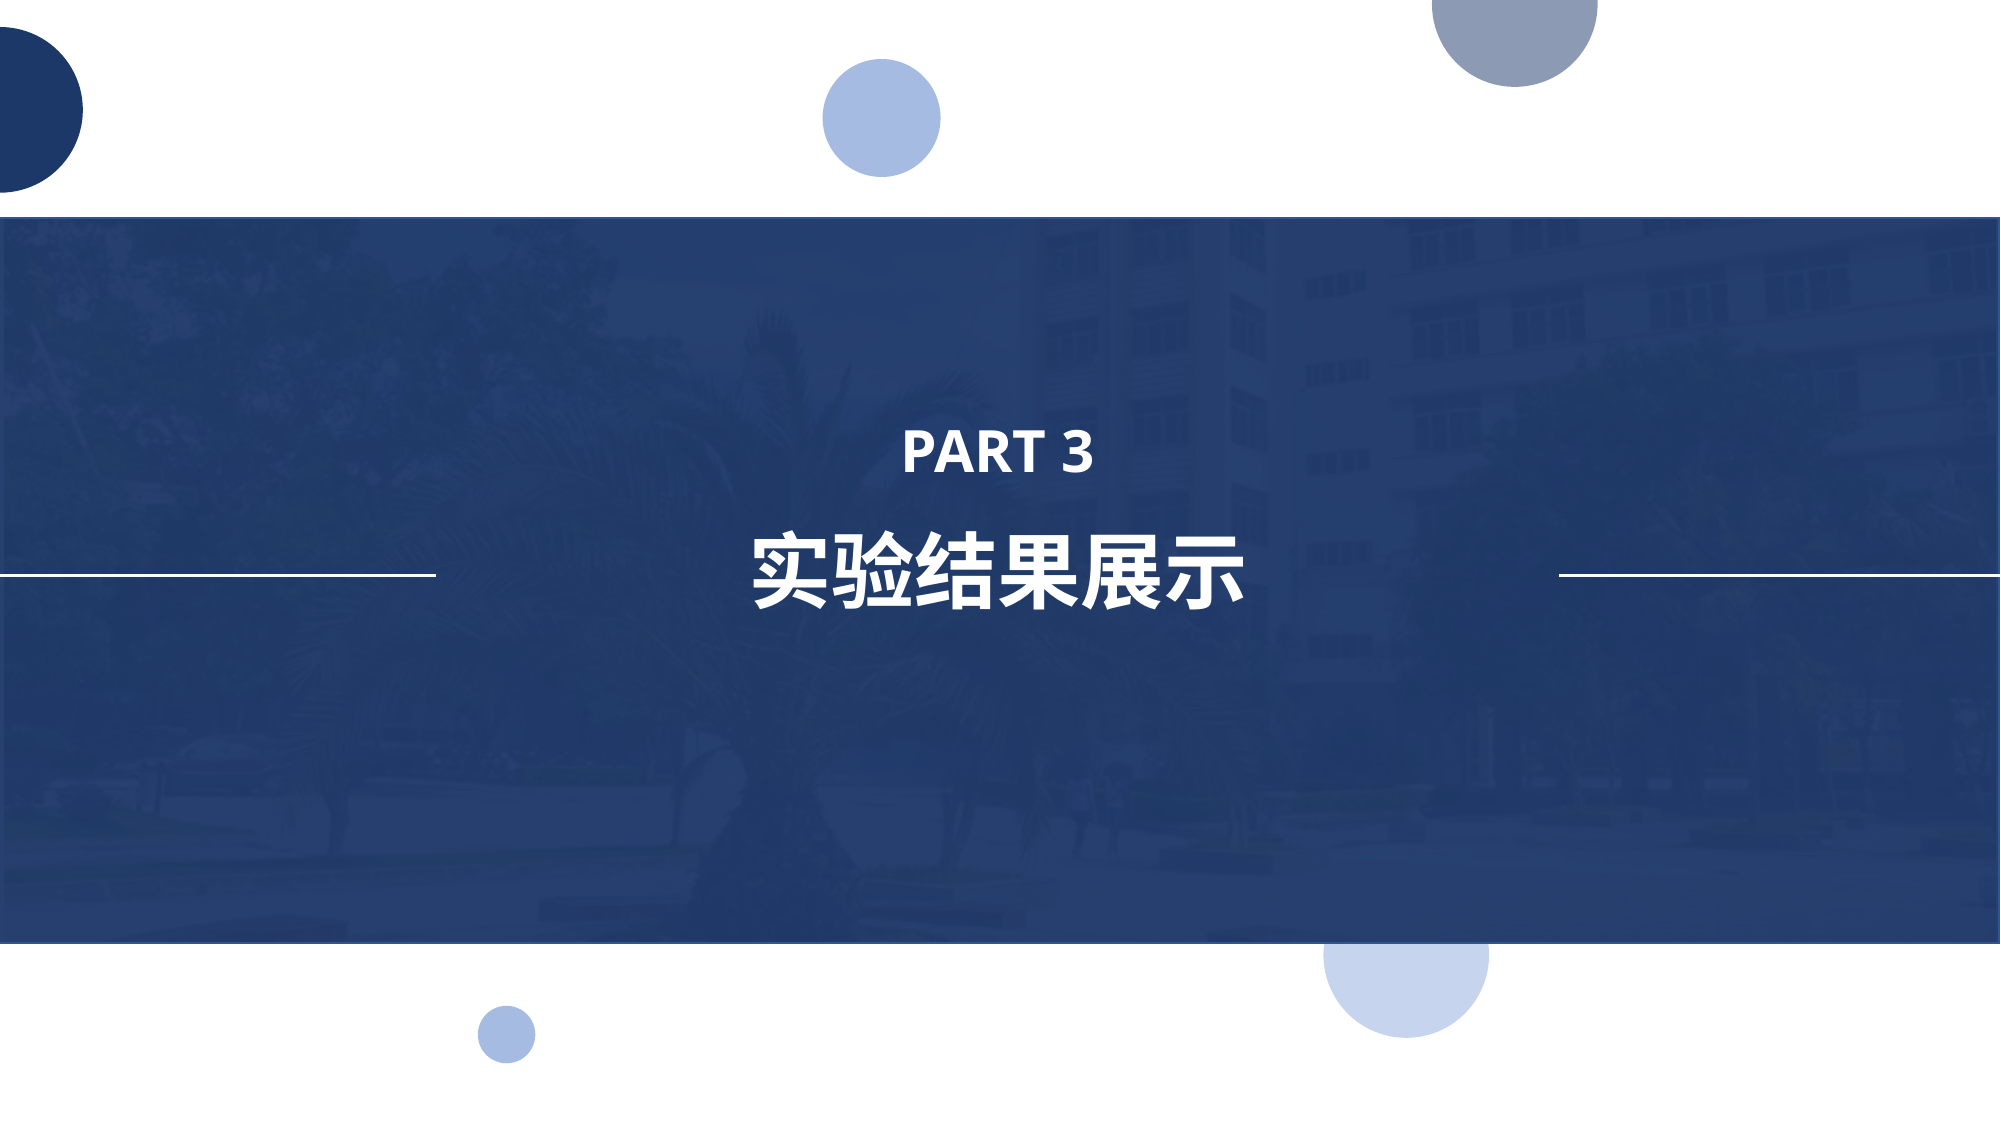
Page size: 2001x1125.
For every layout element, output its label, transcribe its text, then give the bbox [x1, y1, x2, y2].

title 实验结果展示 [427, 467, 1569, 685]
text_box PART 3 [689, 406, 1307, 491]
